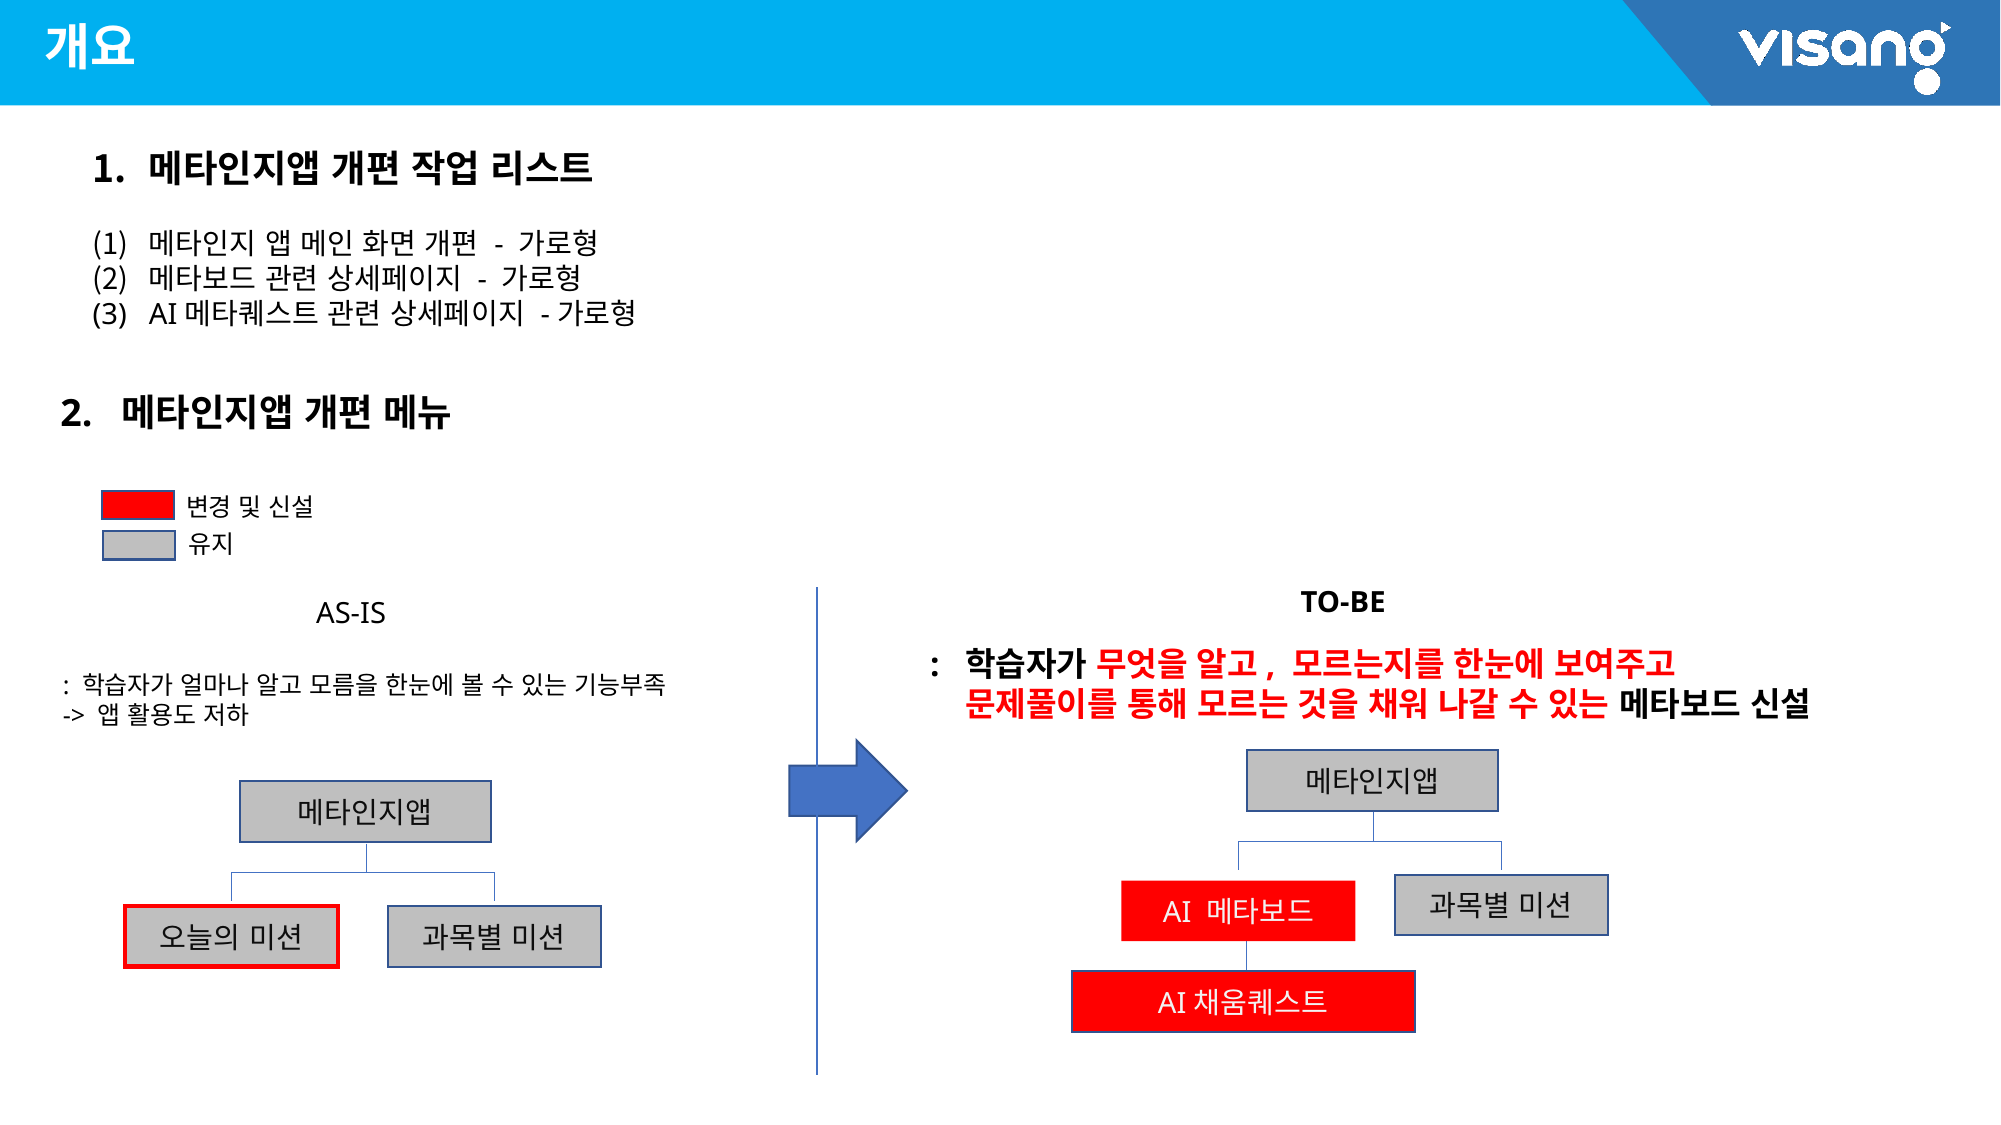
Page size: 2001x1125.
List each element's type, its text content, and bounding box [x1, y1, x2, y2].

text_box 과목별 미션 [387, 905, 602, 968]
text_box AI 메타보드 [1120, 879, 1357, 942]
text_box 과목별 미션 [1394, 874, 1609, 936]
text_box AI채움퀘스트 [1071, 970, 1416, 1033]
text_box : 학습자가 얼마나 알고 모름을 한눈에 볼 수 있는 기능부족 -> 앱 활용도 저하 [48, 662, 757, 737]
text_box [818, 737, 909, 844]
text_box 메타인지앱 개편 작업 리스트 메타인지 앱 메인 화면 개편 - 가로형 메타보드 관련 상세페이지 - 가로형 AI메타퀘스트 관련 상세페이지 -가로형 [78, 137, 656, 338]
text_box : 학습자가 무엇을 알고, 모르는지를 한눈에 보여주고 문제풀이를 통해 모르는 것을 채워 나갈 수 있는 메타보드 신설 [915, 636, 1951, 731]
text_box 2. 메타인지앱 개편 메뉴 [45, 381, 1046, 442]
text_box [788, 764, 816, 817]
text_box 유지 [174, 520, 286, 566]
text_box AS-IS [301, 587, 402, 638]
text_box [101, 490, 171, 520]
text_box 변경 및 신설 [171, 483, 378, 529]
text_box 오늘의 미션 [124, 905, 339, 968]
text_box [102, 530, 174, 561]
text_box 개요 [29, 8, 152, 83]
text_box 메타인지앱 [1246, 749, 1499, 812]
text_box 메타인지앱 [239, 780, 492, 843]
text_box TO-BE [1285, 576, 1402, 626]
